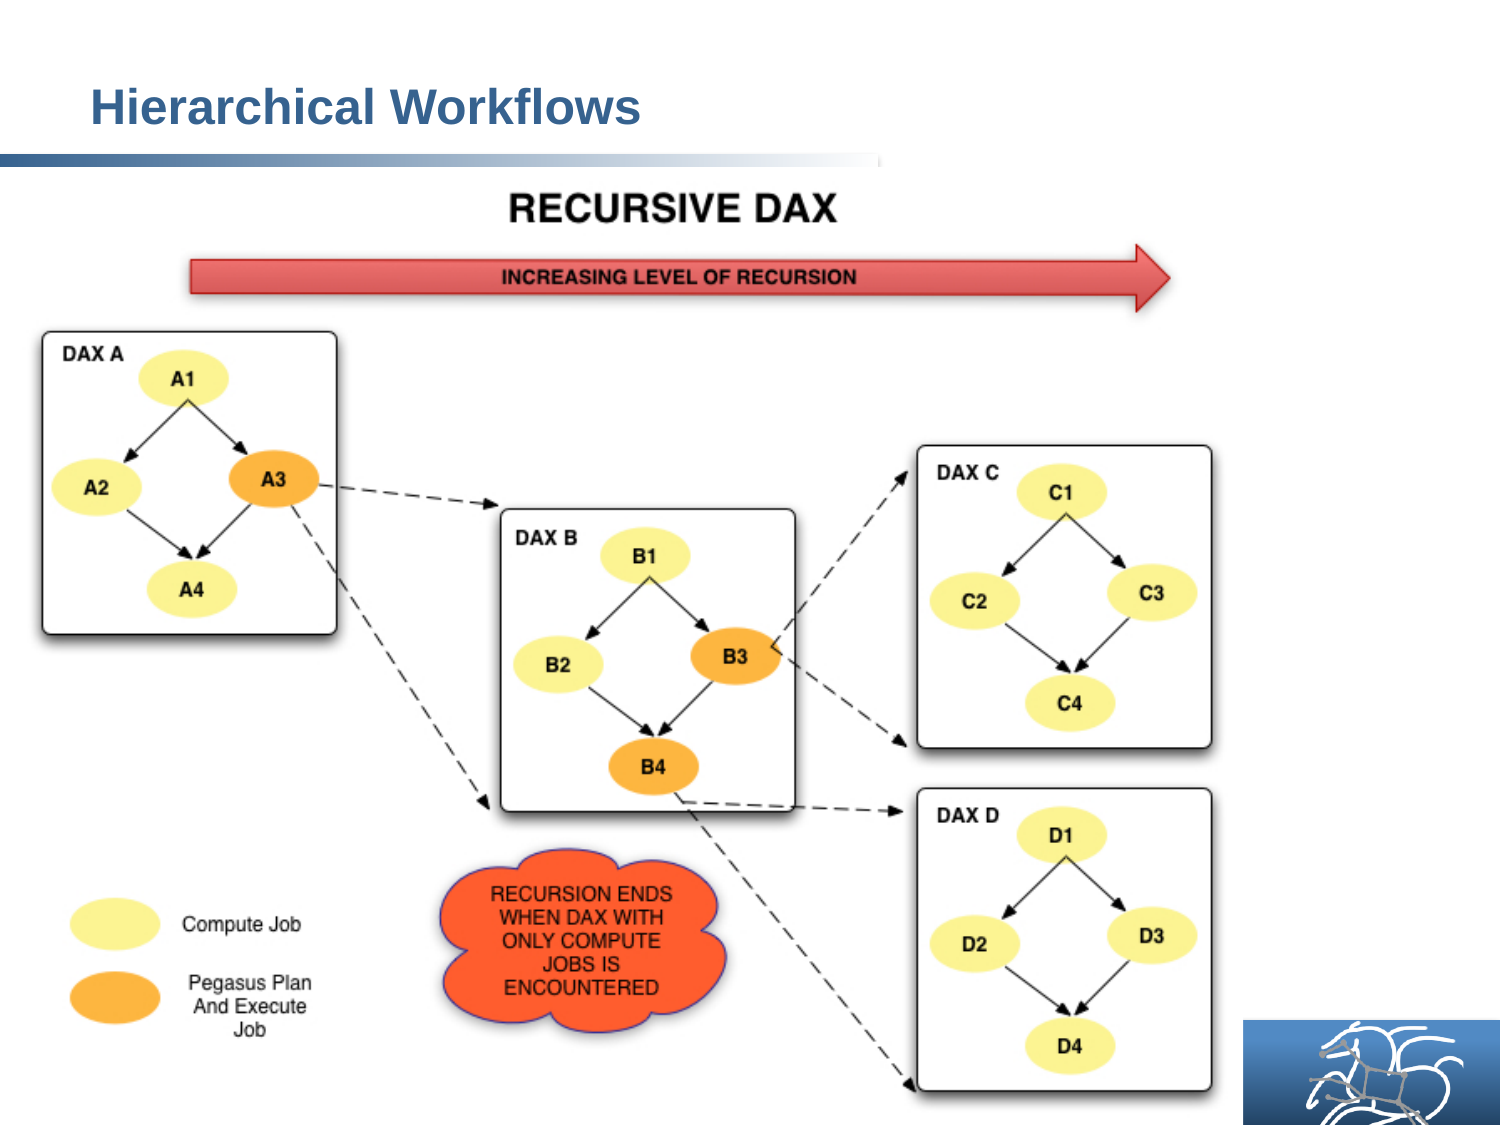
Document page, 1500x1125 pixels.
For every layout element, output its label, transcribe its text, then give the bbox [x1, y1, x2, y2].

picture [0, 167, 1244, 1125]
title Hierarchical Workflows [75, 45, 1425, 165]
picture [1306, 1020, 1464, 1125]
